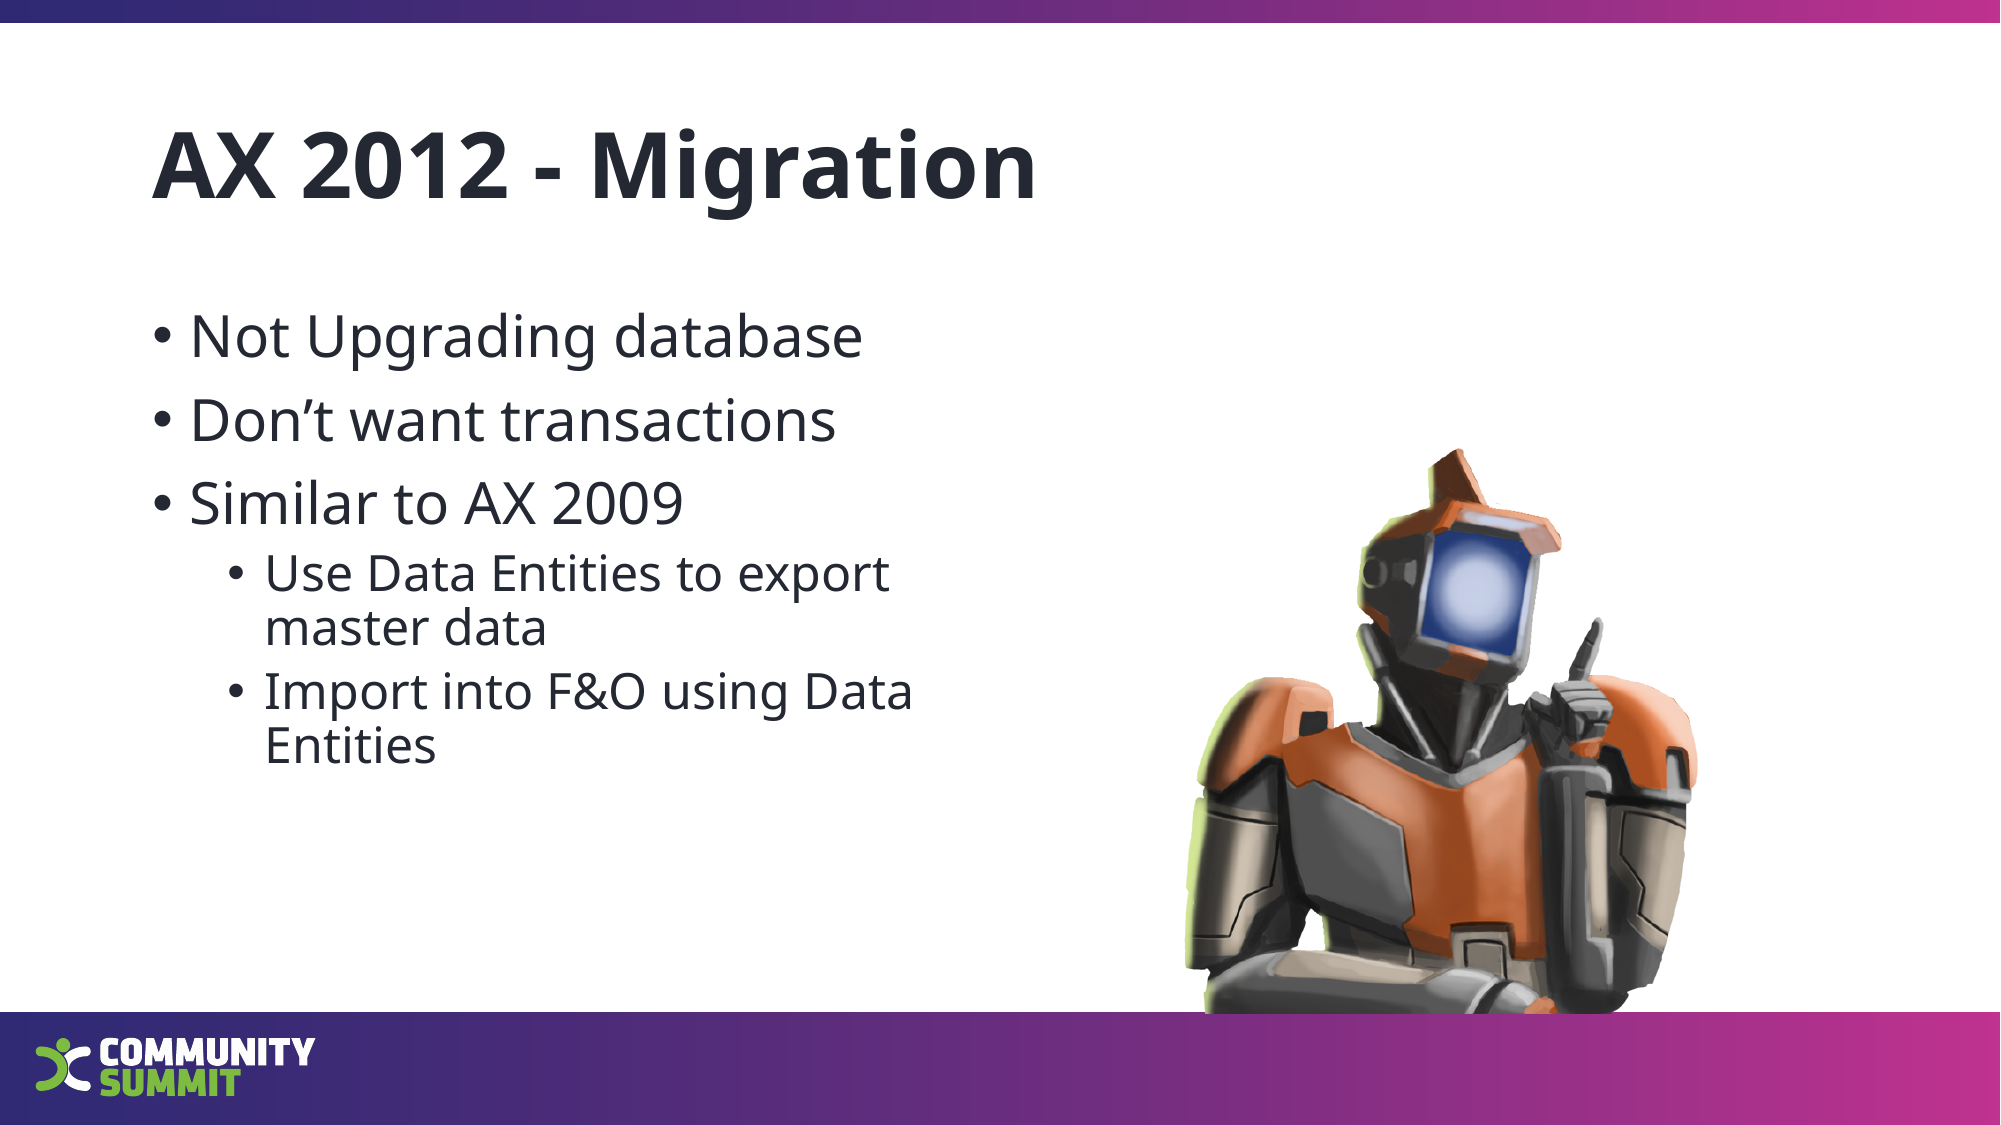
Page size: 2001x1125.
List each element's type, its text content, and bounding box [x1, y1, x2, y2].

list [1080, 299, 1795, 1014]
picture [0, 1012, 2000, 1125]
list Not Upgrading database Don’t want transactions Similar to AX 2009 Use Data Entities to export master data Import into F&O using Data Entities [137, 299, 988, 1014]
title AX 2012 - Migration [137, 59, 1863, 278]
picture [0, 0, 2000, 23]
